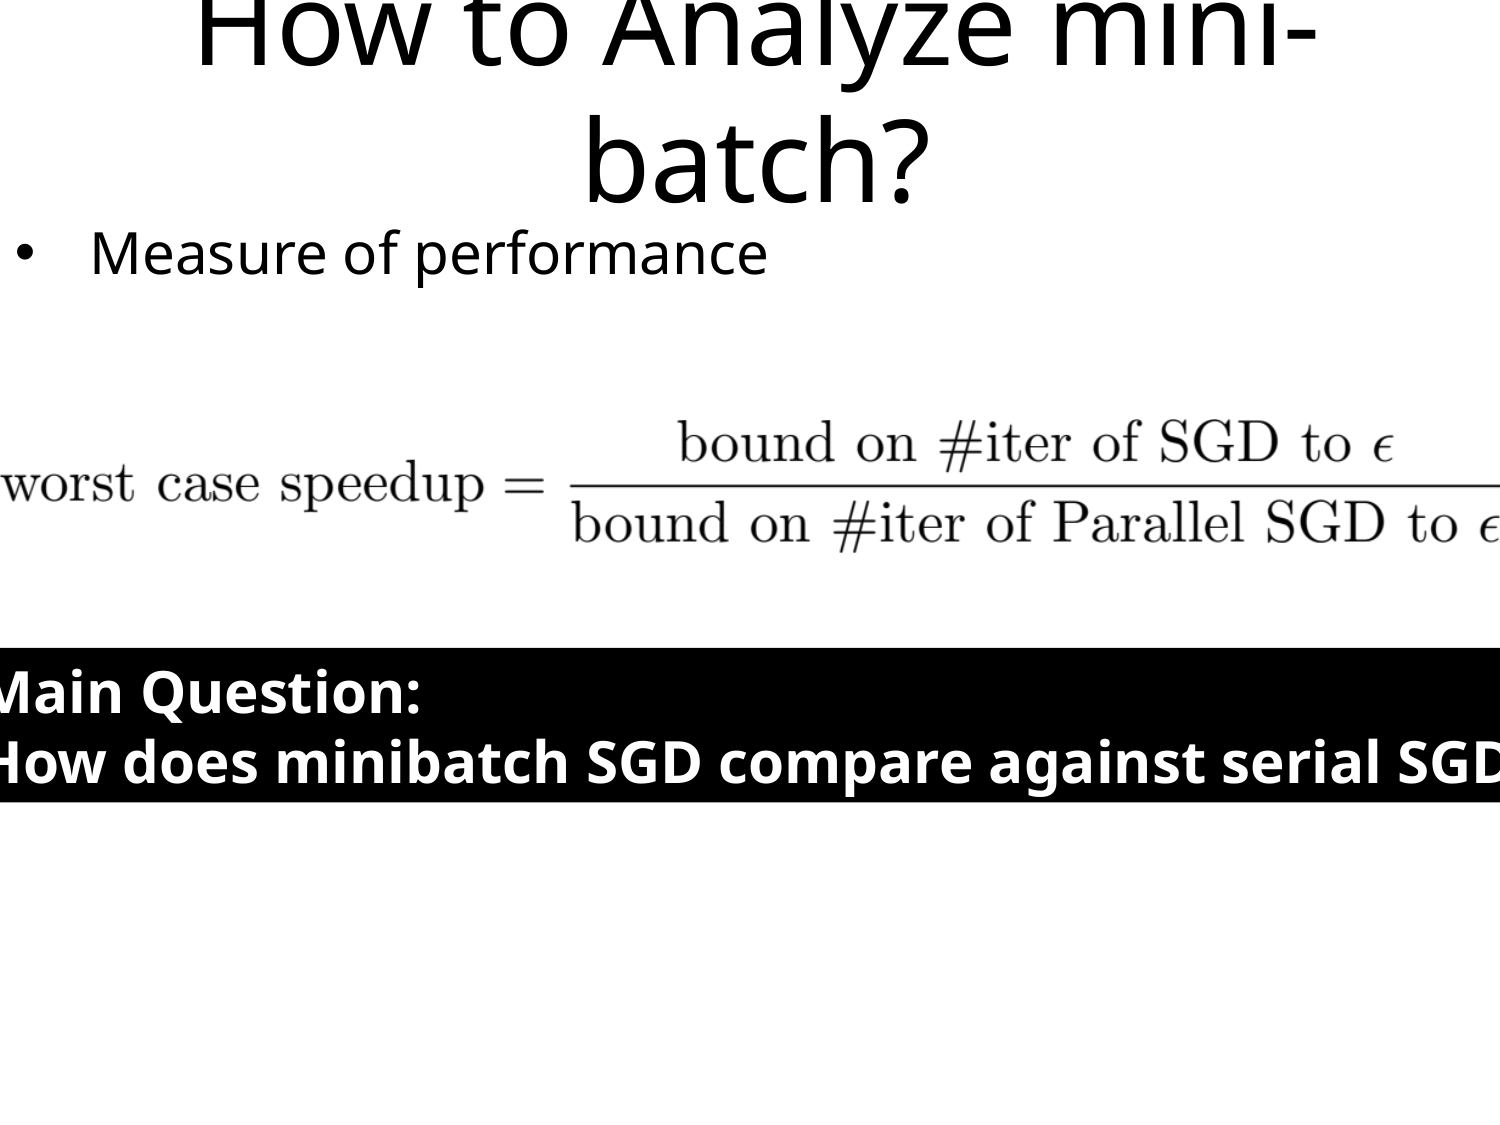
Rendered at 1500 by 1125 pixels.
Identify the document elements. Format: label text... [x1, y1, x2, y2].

title How to Analyze mini-batch? [6, 0, 1500, 208]
text_box Measure of performance [0, 208, 1500, 419]
text_box Main Question: How does minibatch SGD compare against serial SGD? [0, 647, 1500, 803]
picture [0, 419, 1500, 553]
